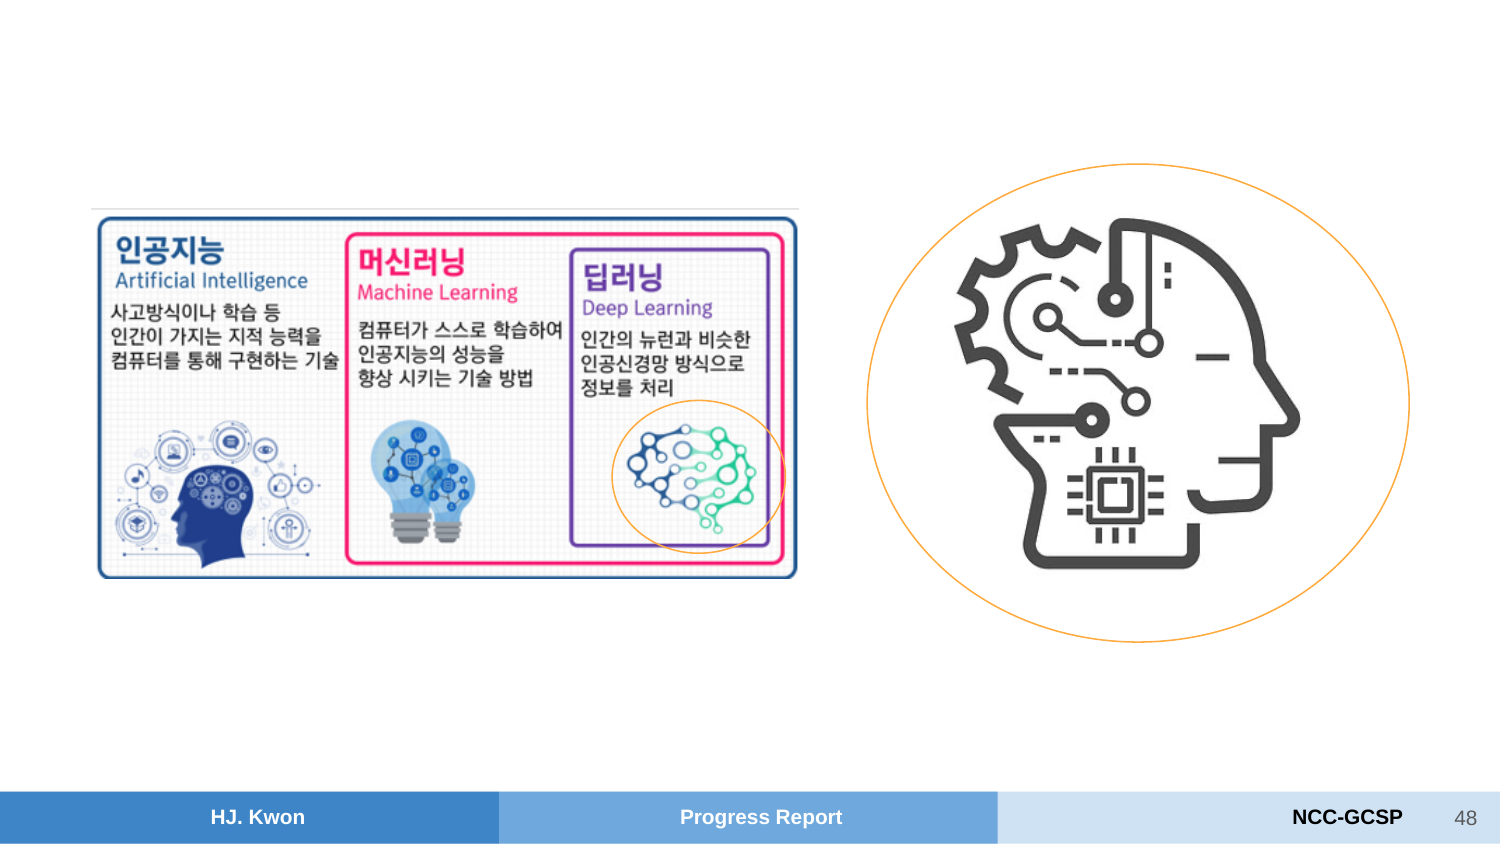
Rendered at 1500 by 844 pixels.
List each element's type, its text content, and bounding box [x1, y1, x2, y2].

text_box [867, 246, 933, 560]
text_box [499, 791, 998, 844]
text_box [1050, 164, 1227, 177]
picture [938, 179, 1338, 612]
text_box HJ. Kwon [195, 790, 390, 842]
text_box Progress Report [665, 790, 860, 842]
text_box [998, 791, 1402, 844]
slide_number ‹#› [1402, 784, 1493, 844]
picture [91, 206, 799, 579]
text_box [1341, 244, 1410, 562]
text_box [1493, 791, 1500, 844]
text_box NCC-GCSP [1277, 790, 1428, 842]
text_box [0, 791, 499, 844]
text_box [1024, 620, 1252, 643]
